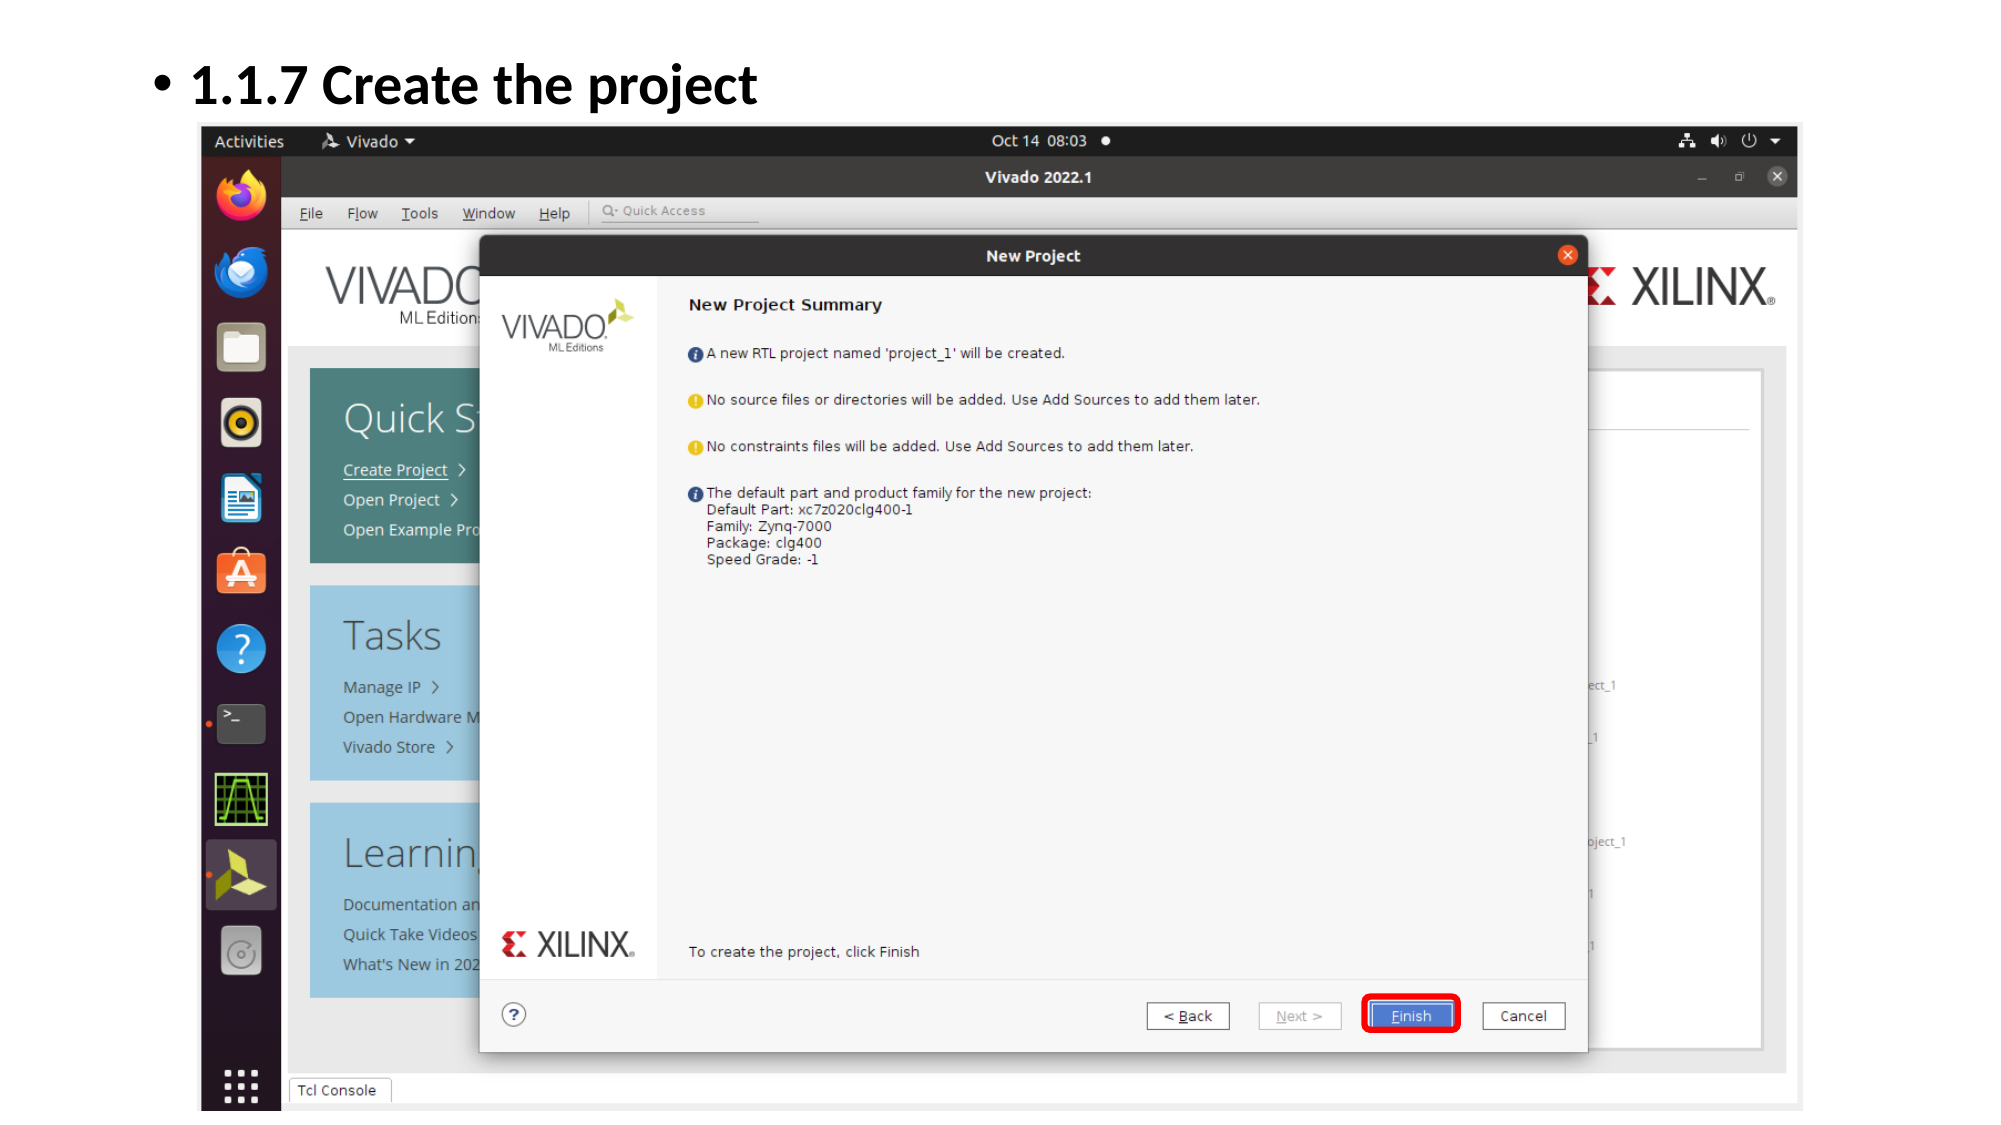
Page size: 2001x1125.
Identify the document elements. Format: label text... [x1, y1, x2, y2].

picture [197, 122, 1803, 1111]
list 1.1.7 Create the project [137, 46, 1863, 1014]
